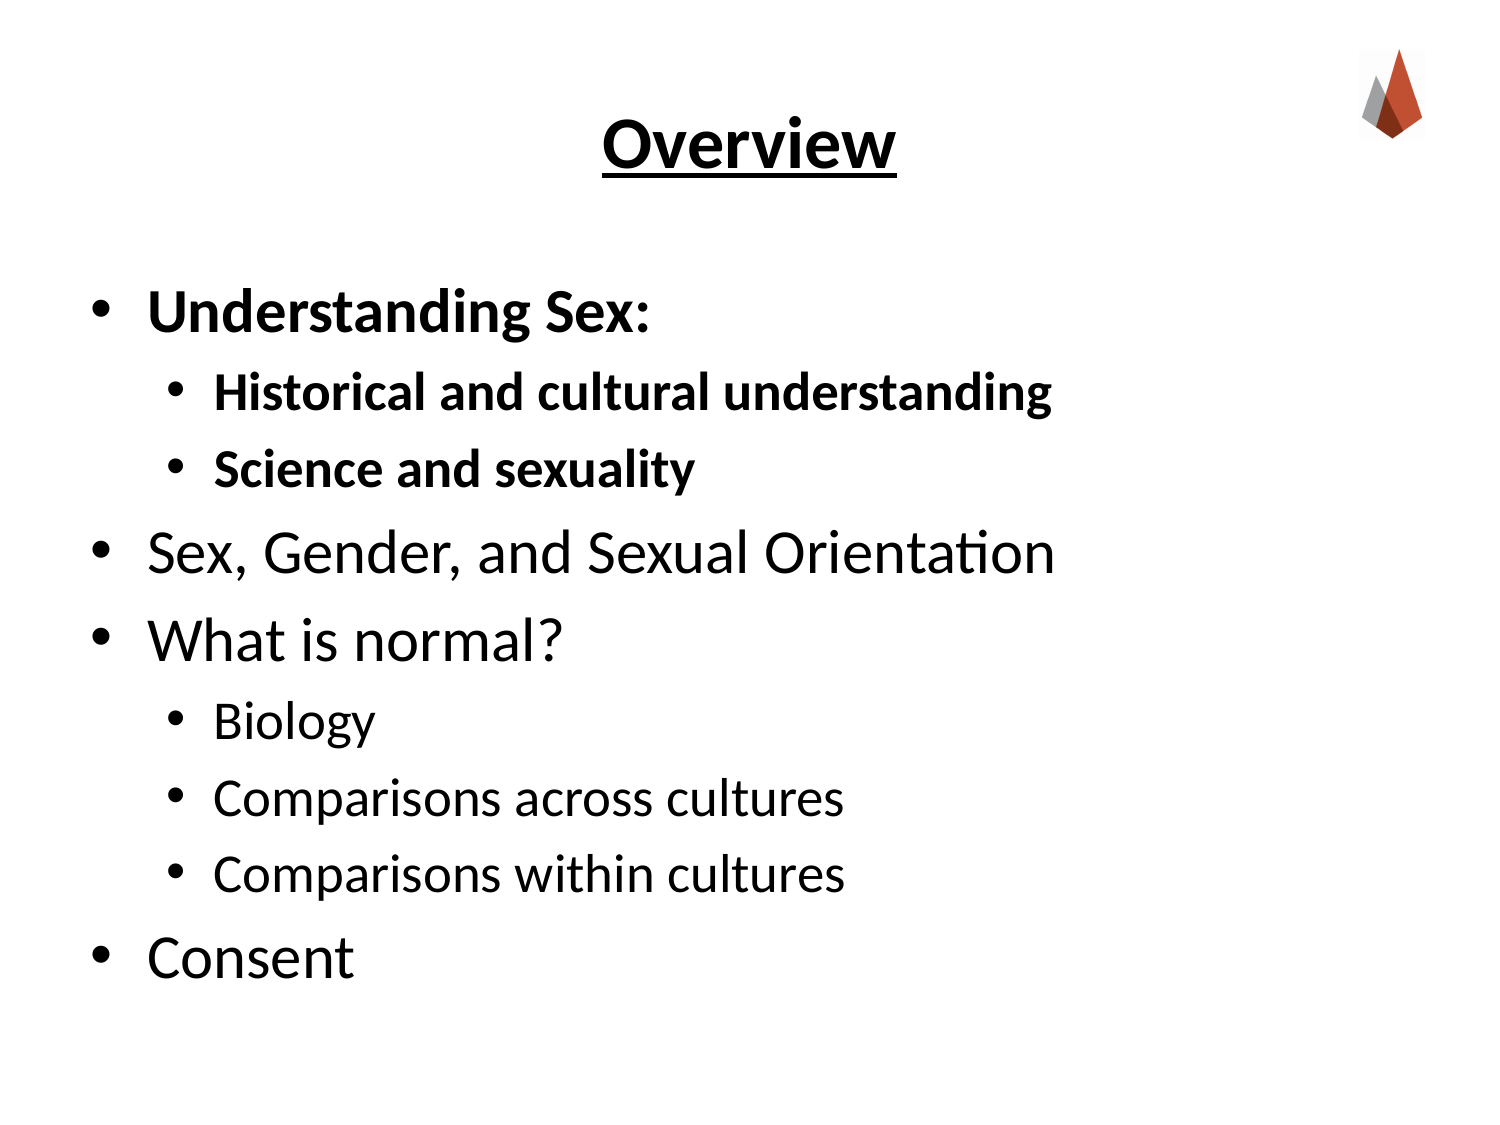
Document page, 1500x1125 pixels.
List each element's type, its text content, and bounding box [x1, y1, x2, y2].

picture [1359, 49, 1425, 139]
title Overview [172, 85, 1328, 191]
list Understanding Sex: Historical and cultural understanding Science and sexuality Sex, Gender, and Sexual Orientation What is normal? Biology Comparisons across cultures Comparisons within cultures Consent [75, 262, 1425, 1005]
